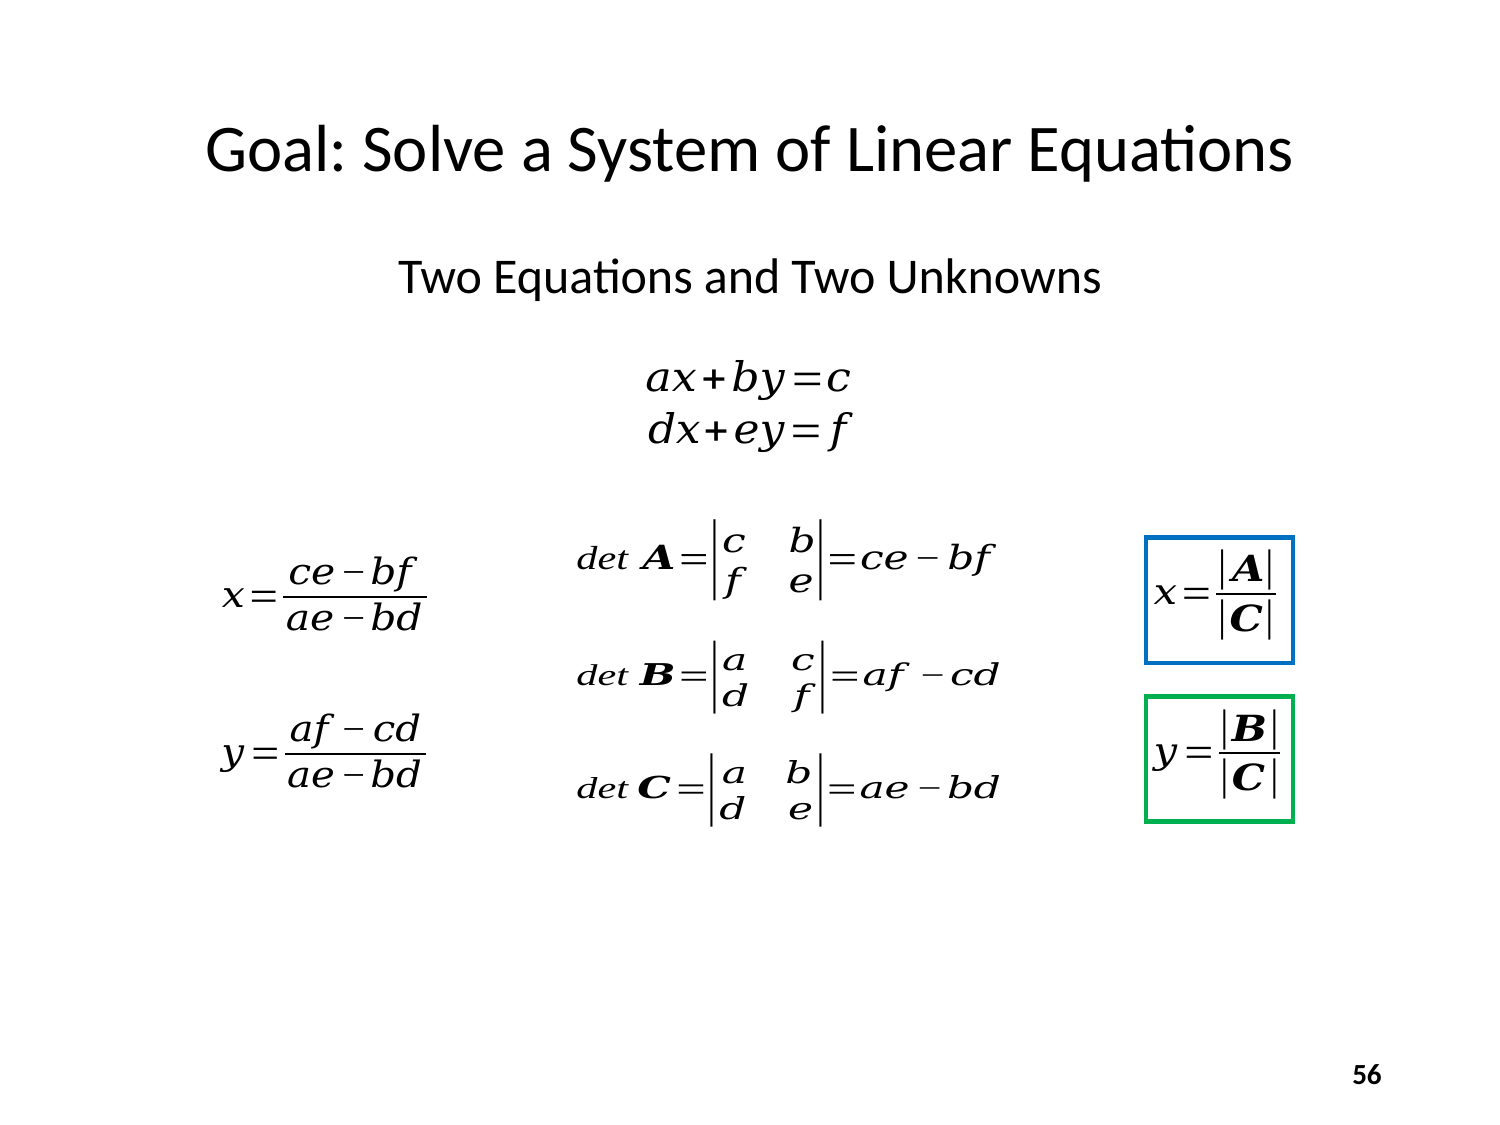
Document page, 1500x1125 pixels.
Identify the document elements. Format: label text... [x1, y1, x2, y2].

text_box [1145, 537, 1294, 664]
title Goal: Solve a System of Linear Equations [103, 59, 1397, 241]
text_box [645, 356, 855, 453]
slide_number 56 [1059, 1042, 1397, 1103]
text_box [1145, 695, 1294, 822]
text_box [219, 552, 429, 797]
text_box Two Equations and Two Unknowns [346, 236, 1154, 311]
